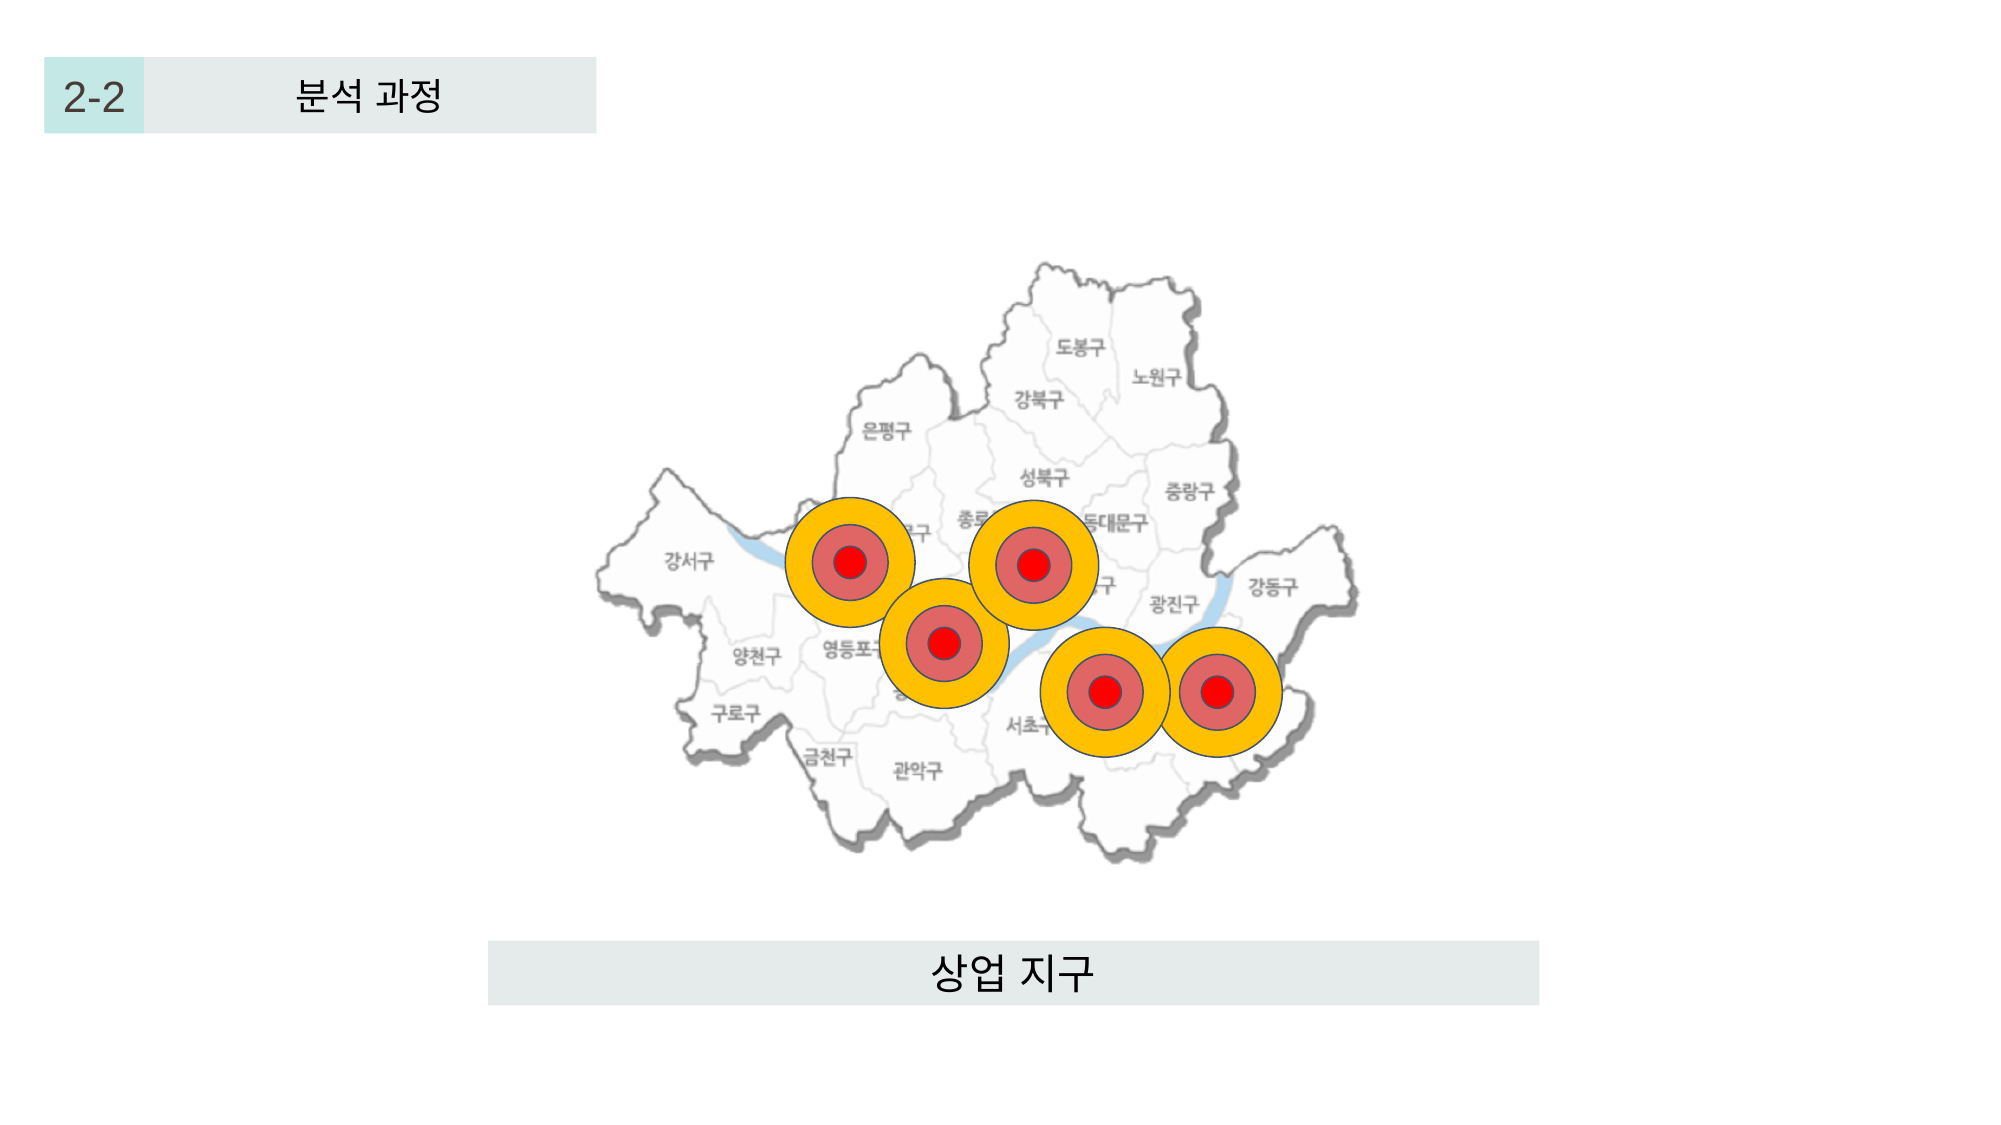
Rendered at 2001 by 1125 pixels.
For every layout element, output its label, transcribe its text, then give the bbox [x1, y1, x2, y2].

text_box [44, 57, 597, 134]
picture [519, 220, 1481, 905]
text_box 상업 지구 [488, 940, 1540, 1006]
